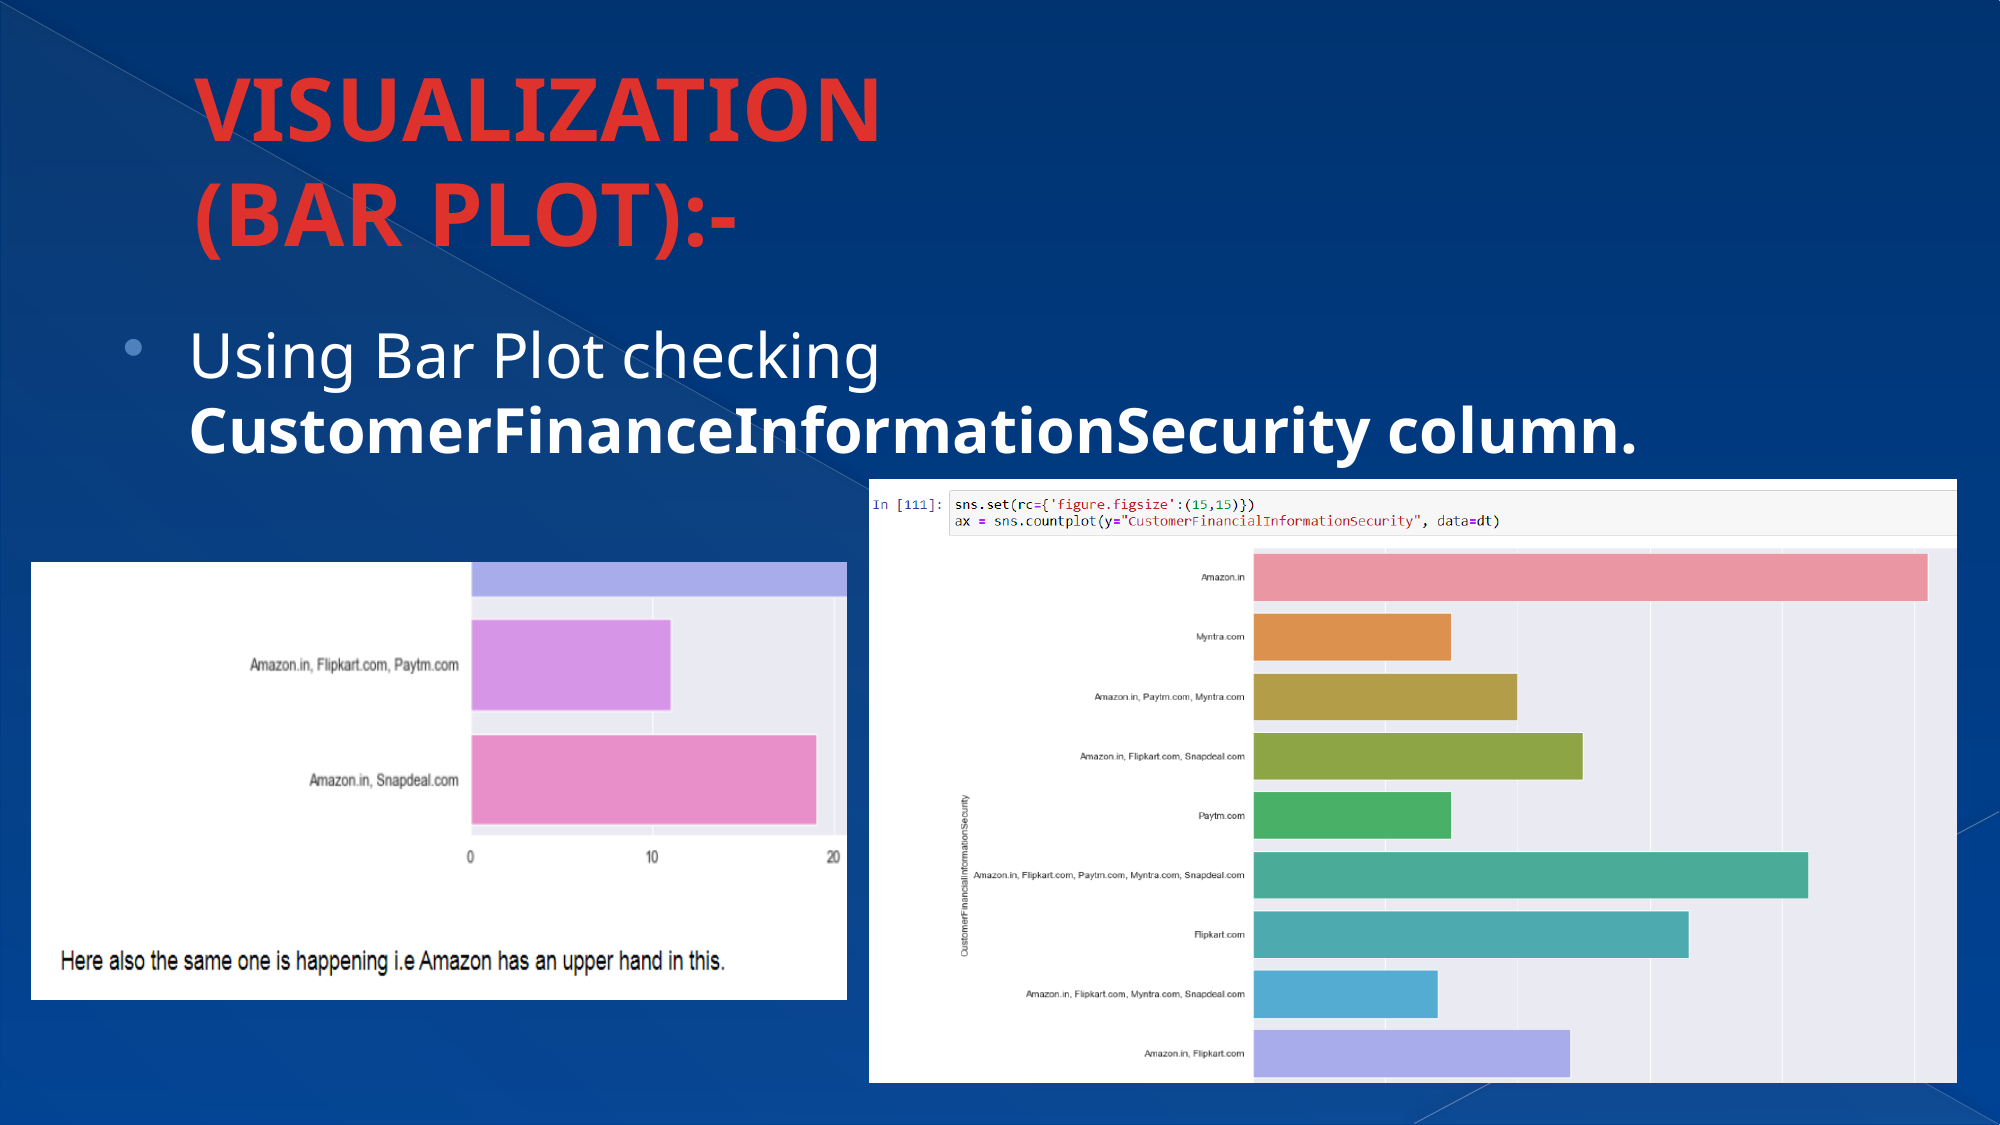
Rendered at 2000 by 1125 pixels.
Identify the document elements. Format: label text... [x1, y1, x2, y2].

title VISUALIZATION (BAR PLOT):- [99, 43, 1900, 274]
list Using Bar Plot checking CustomerFinanceInformationSecurity column. [99, 308, 1900, 1059]
picture [869, 479, 1957, 1083]
picture [30, 562, 847, 1000]
